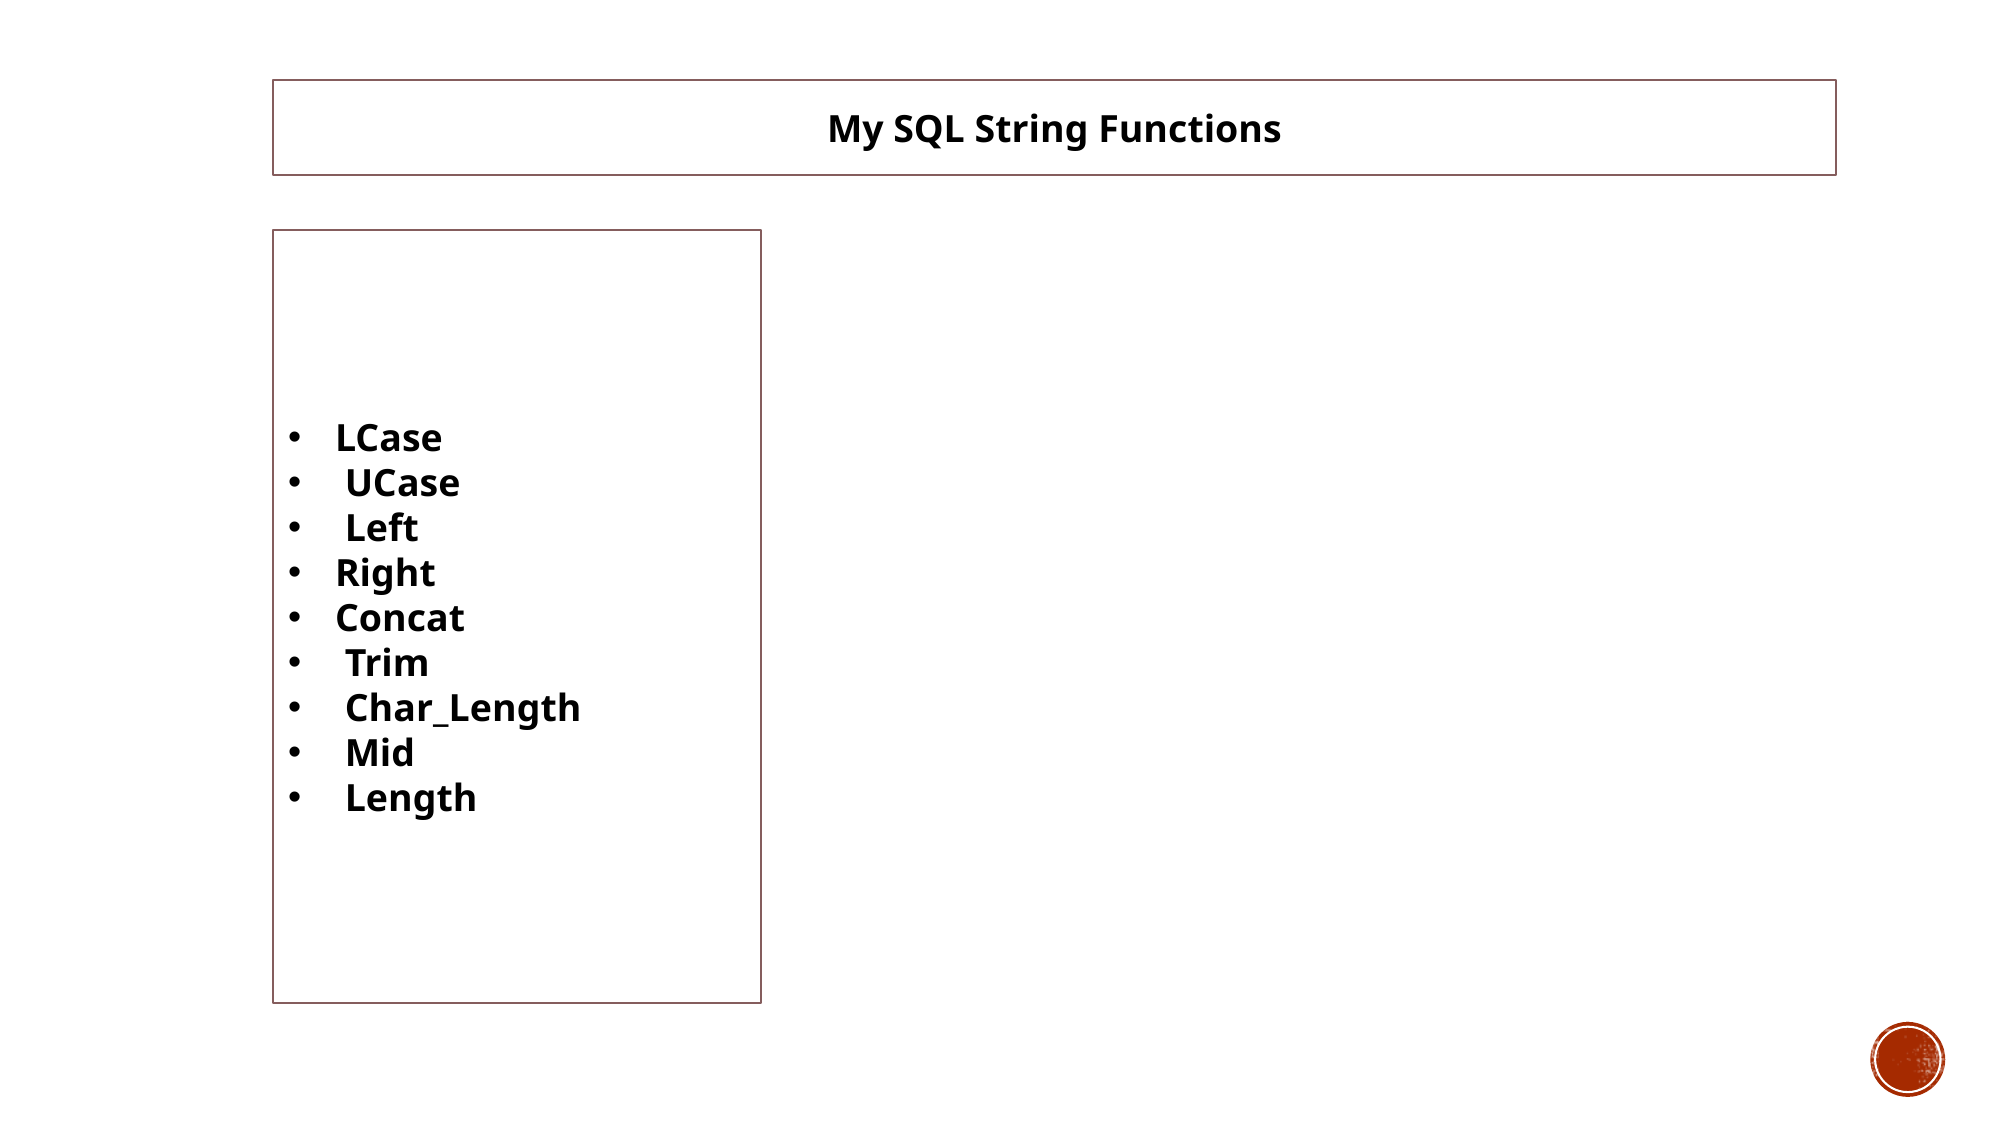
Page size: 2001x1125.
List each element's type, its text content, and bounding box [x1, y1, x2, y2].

text_box My SQL String Functions [272, 79, 1837, 176]
text_box LCase UCase Left Right Concat Trim Char_Length Mid Length [272, 229, 762, 1004]
